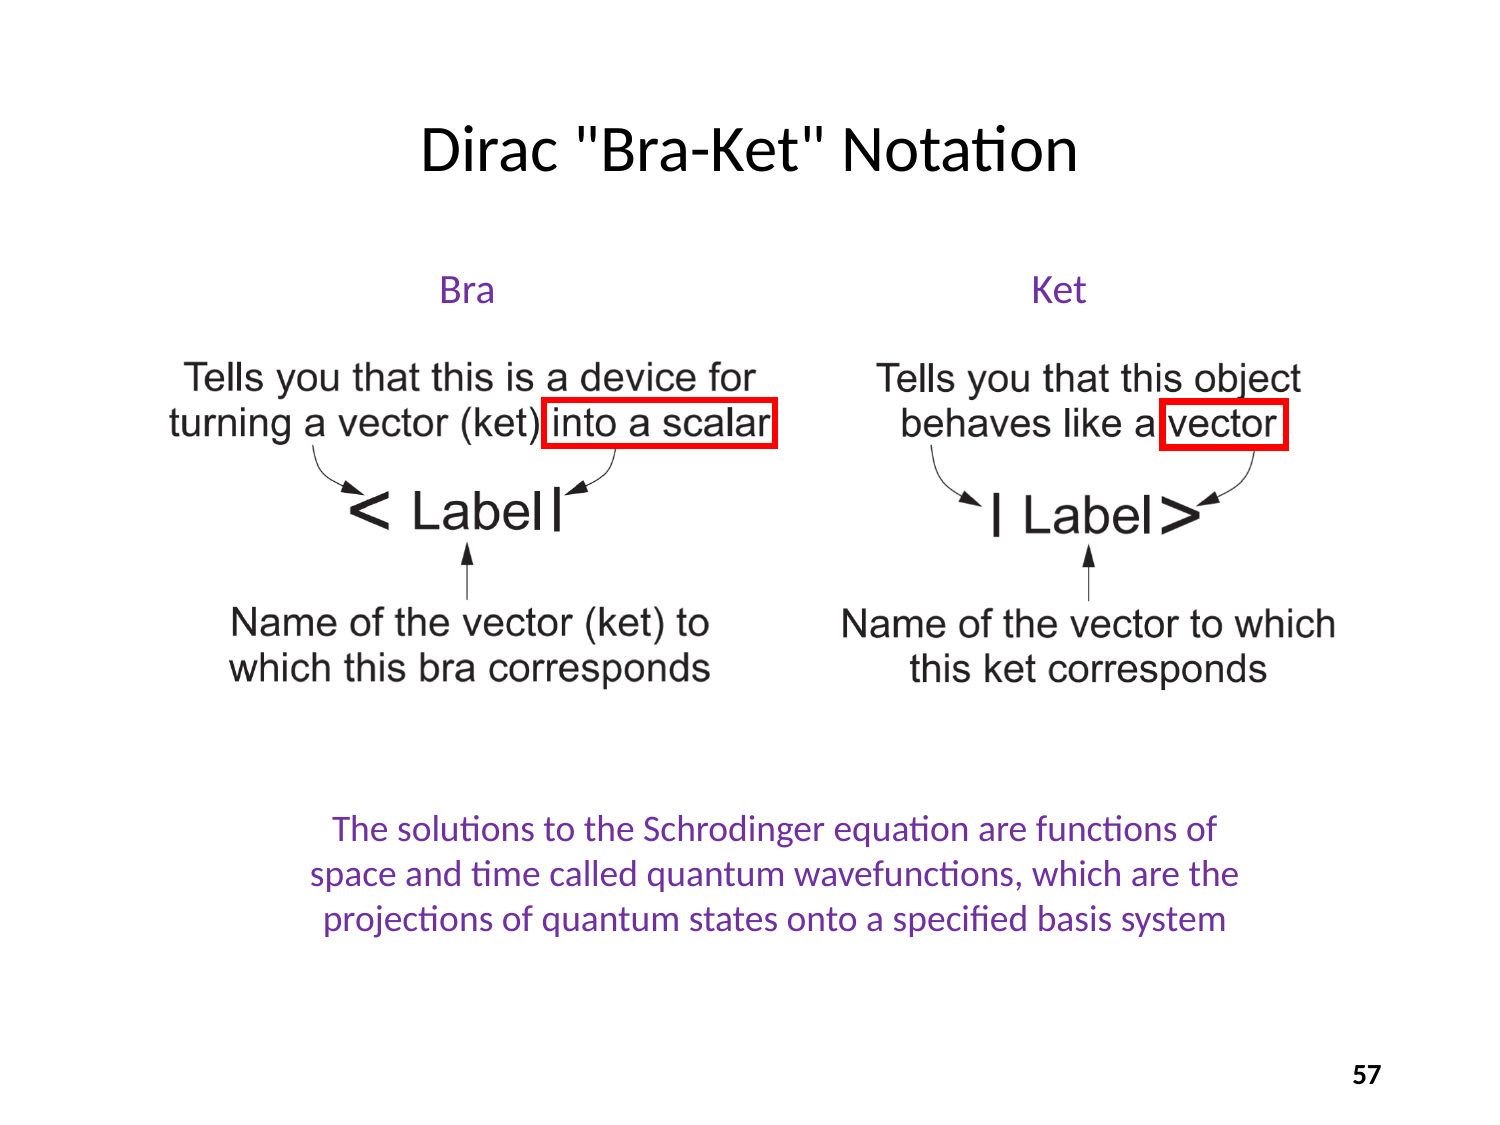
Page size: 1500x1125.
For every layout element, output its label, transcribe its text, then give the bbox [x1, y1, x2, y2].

text_box Ket [929, 254, 1189, 320]
slide_number 57 [1059, 1042, 1397, 1103]
title Dirac "Bra-Ket" Notation [103, 59, 1397, 241]
picture [144, 334, 791, 703]
picture [817, 334, 1356, 703]
text_box The solutions to the Schrodinger equation are functions of space and time called quantum wavefunctions, which are the projections of quantum states onto a specified basis system [273, 796, 1278, 947]
text_box Bra [337, 254, 597, 320]
